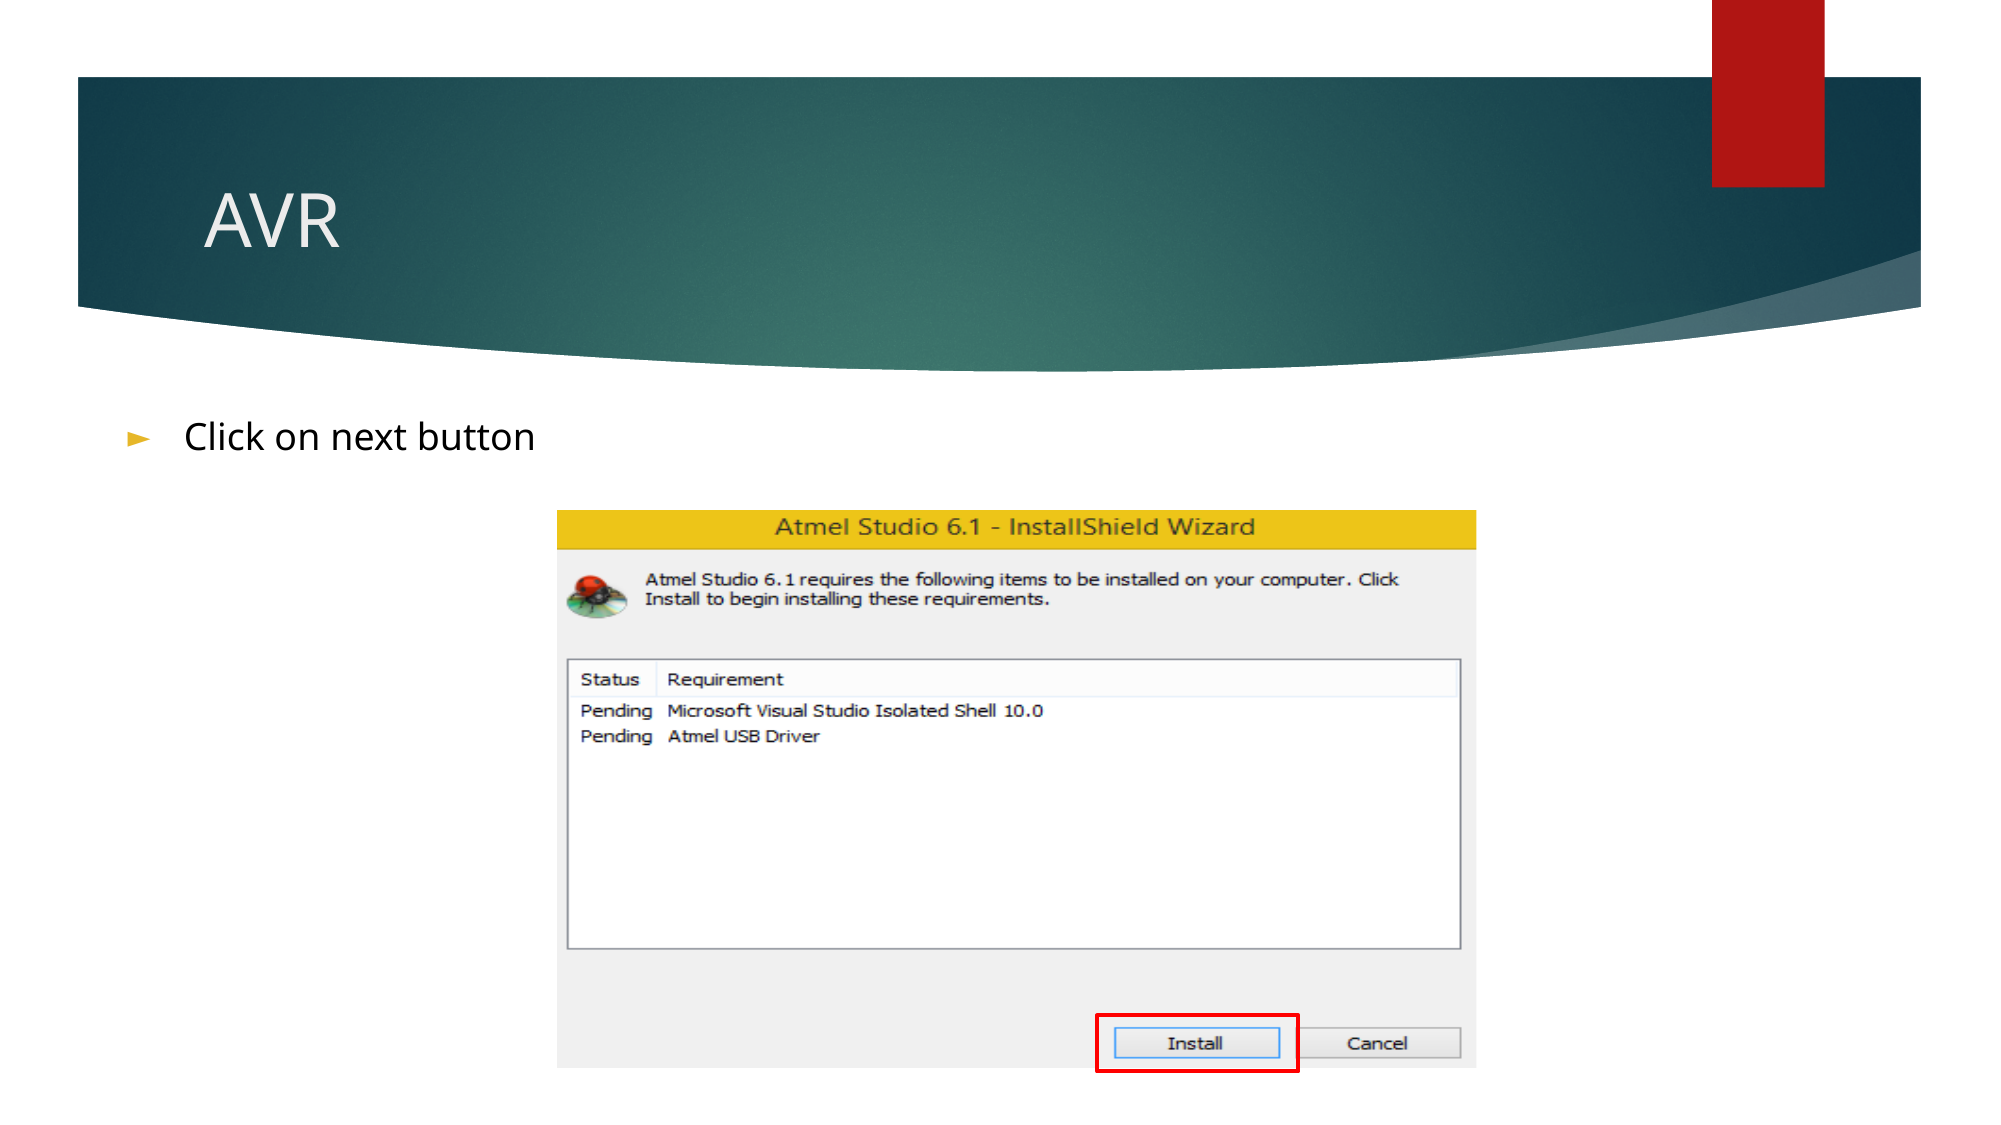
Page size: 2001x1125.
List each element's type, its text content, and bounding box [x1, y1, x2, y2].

title AVR [189, 159, 1638, 276]
text_box [1095, 1068, 1300, 1073]
list Click on next button [112, 405, 1561, 988]
picture [556, 509, 1477, 1068]
